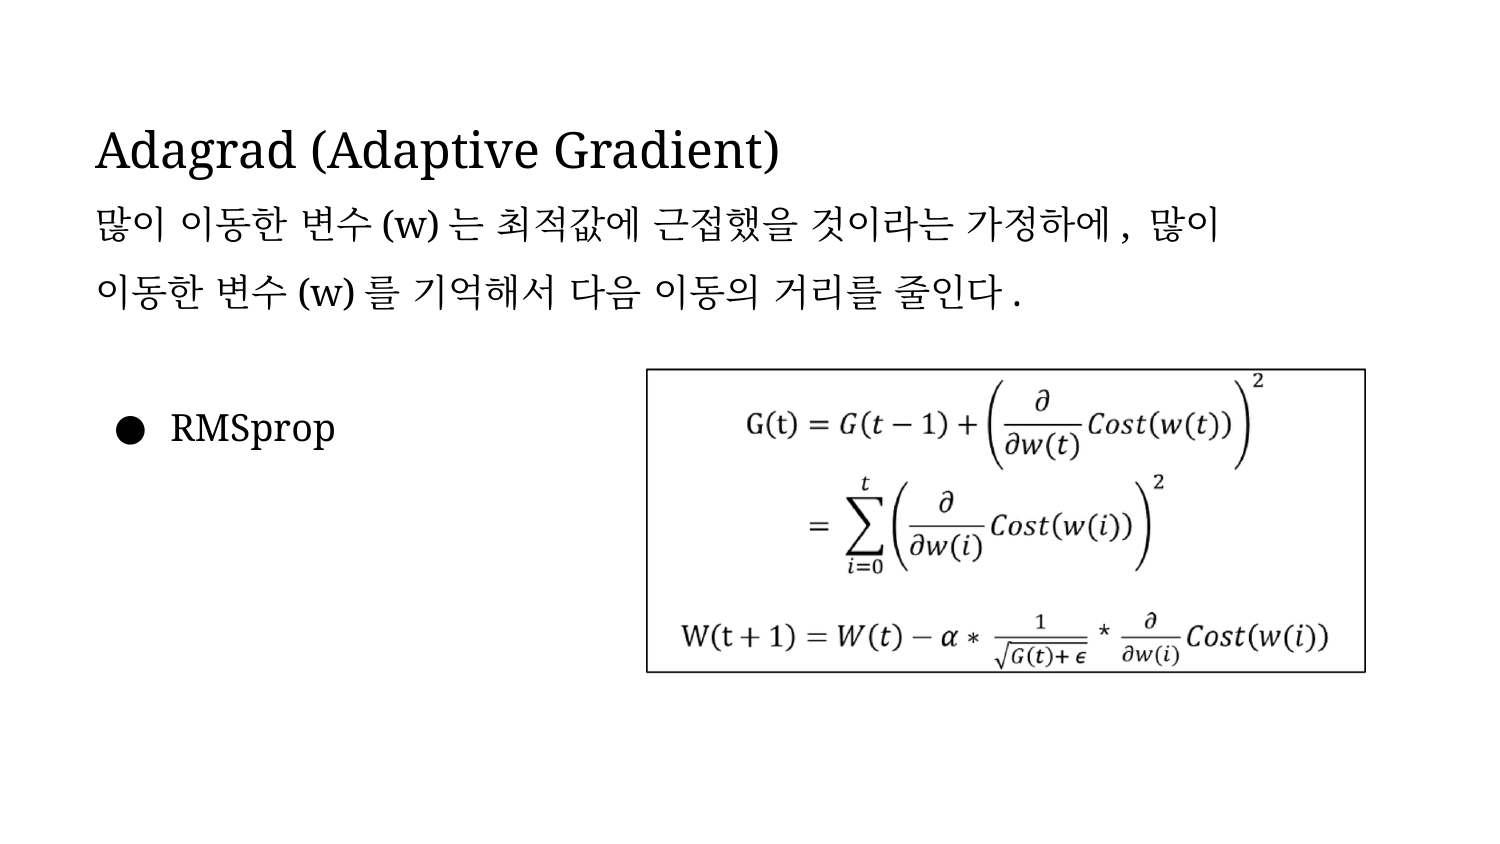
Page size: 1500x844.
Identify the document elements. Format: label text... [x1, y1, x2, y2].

title Adagrad (Adaptive Gradient) 많이 이동한 변수(w)는 최적값에 근접했을 것이라는 가정하에, 많이 이동한 변수(w)를 기억해서 다음 이동의 거리를 줄인다. RMSprop [80, 73, 1292, 745]
picture [637, 361, 1378, 684]
